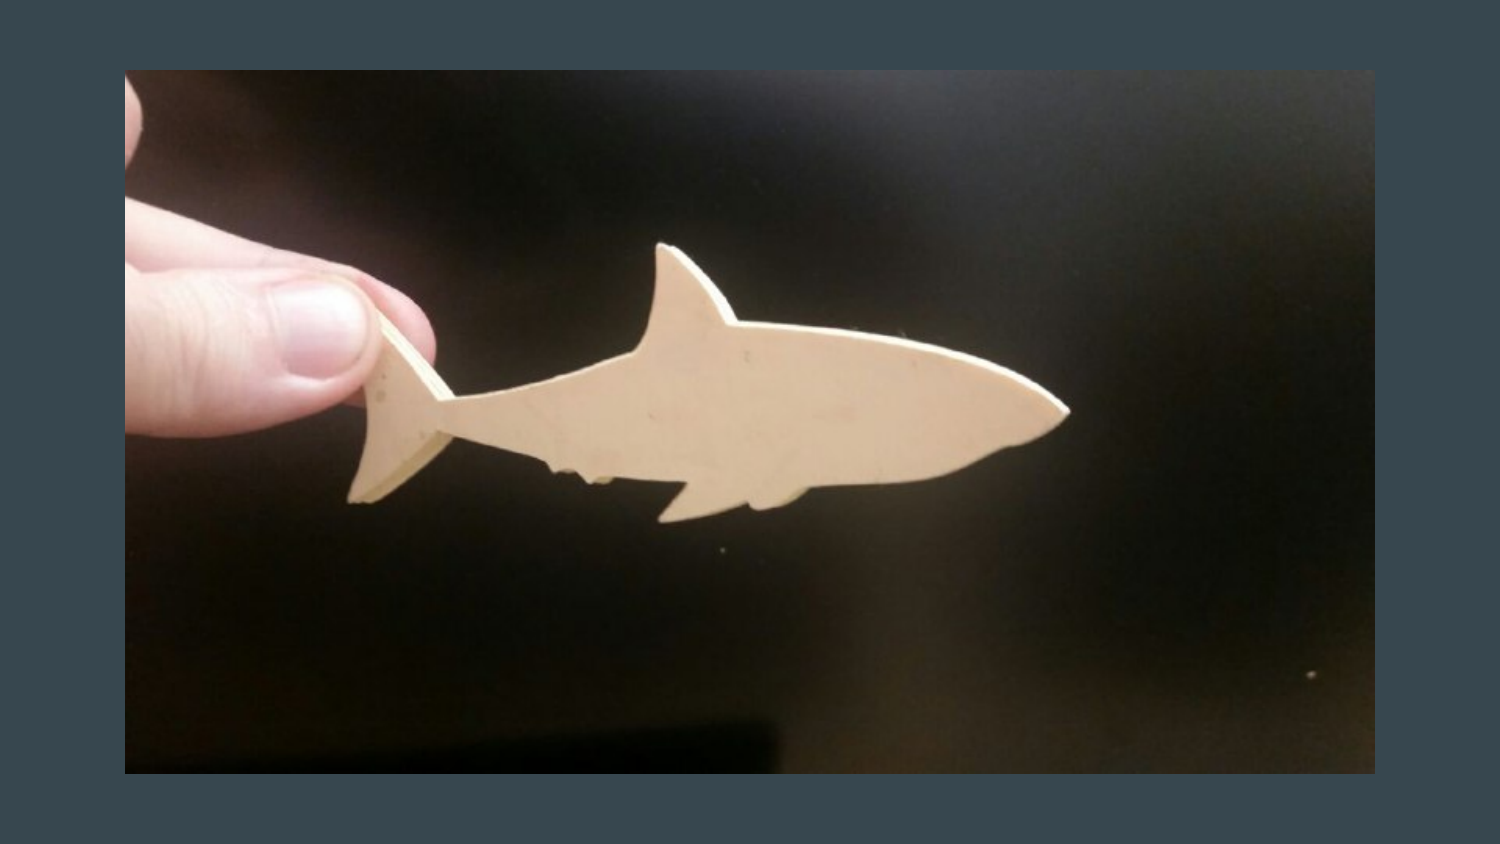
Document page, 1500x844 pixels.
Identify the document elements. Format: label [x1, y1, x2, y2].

picture [124, 70, 1376, 774]
